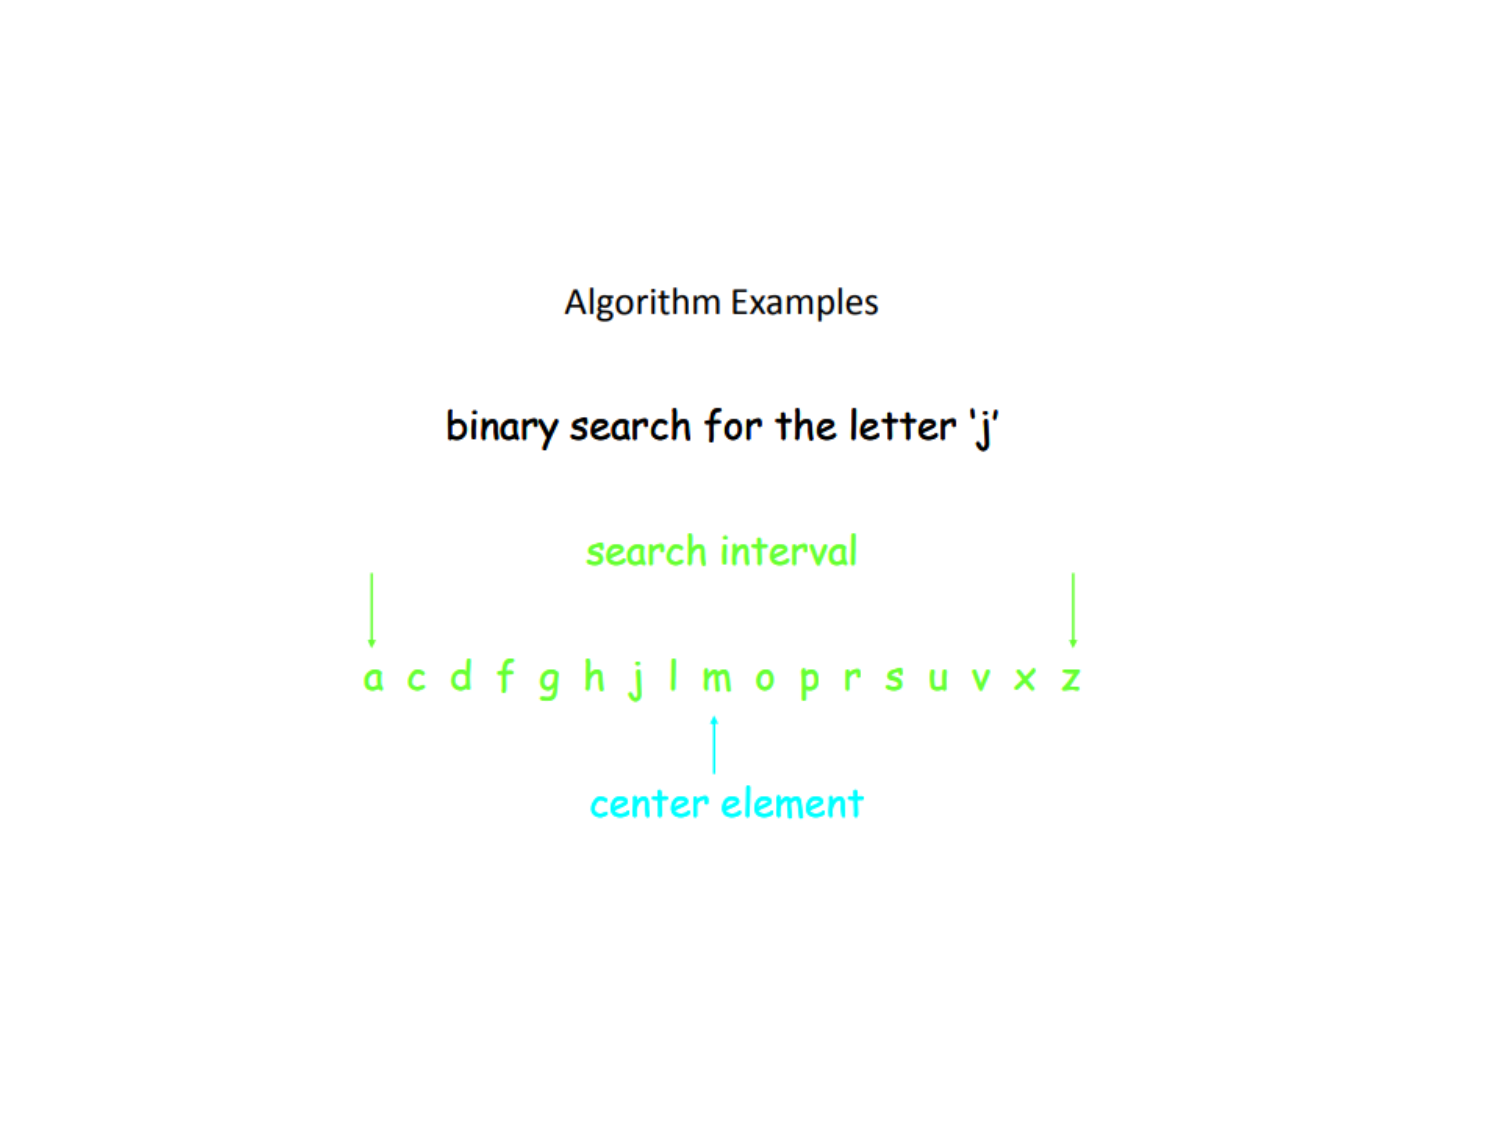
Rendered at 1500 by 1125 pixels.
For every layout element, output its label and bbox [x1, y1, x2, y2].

picture [270, 236, 1230, 889]
